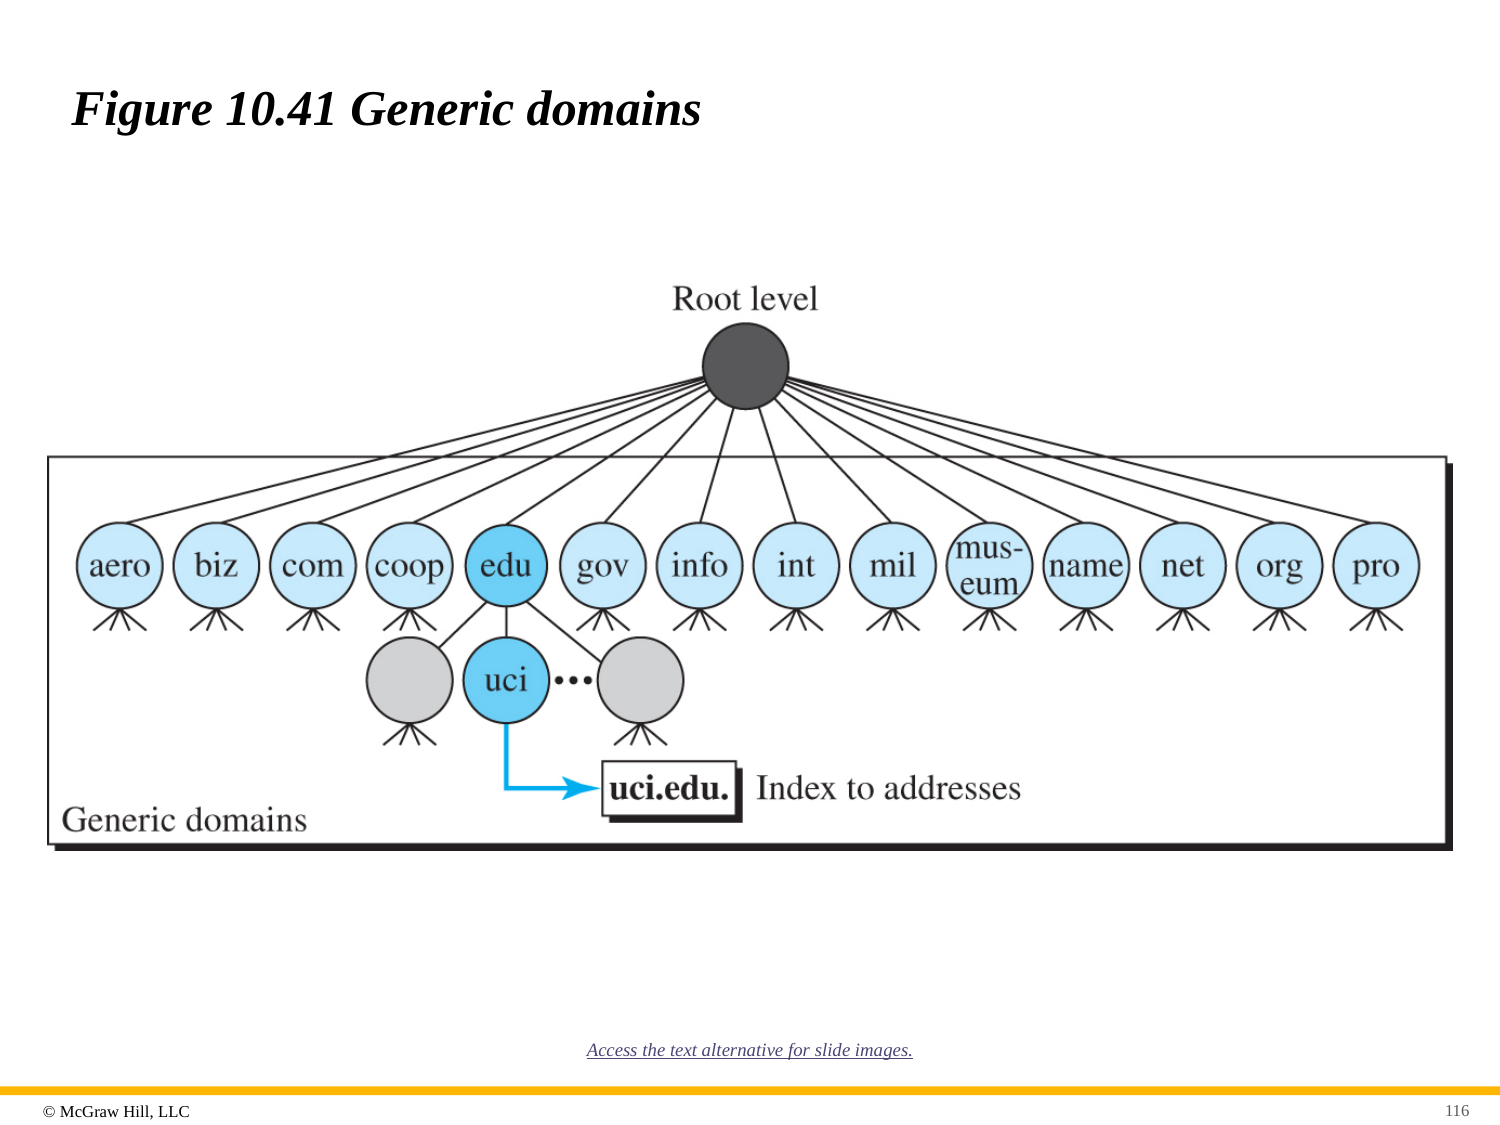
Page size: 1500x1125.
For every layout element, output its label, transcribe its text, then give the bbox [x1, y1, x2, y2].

picture [47, 280, 1453, 851]
slide_number 116 [1418, 1096, 1477, 1123]
title Figure 10.41 Generic domains [56, 50, 1444, 162]
list Access the text alternative for slide images. [525, 1033, 975, 1066]
